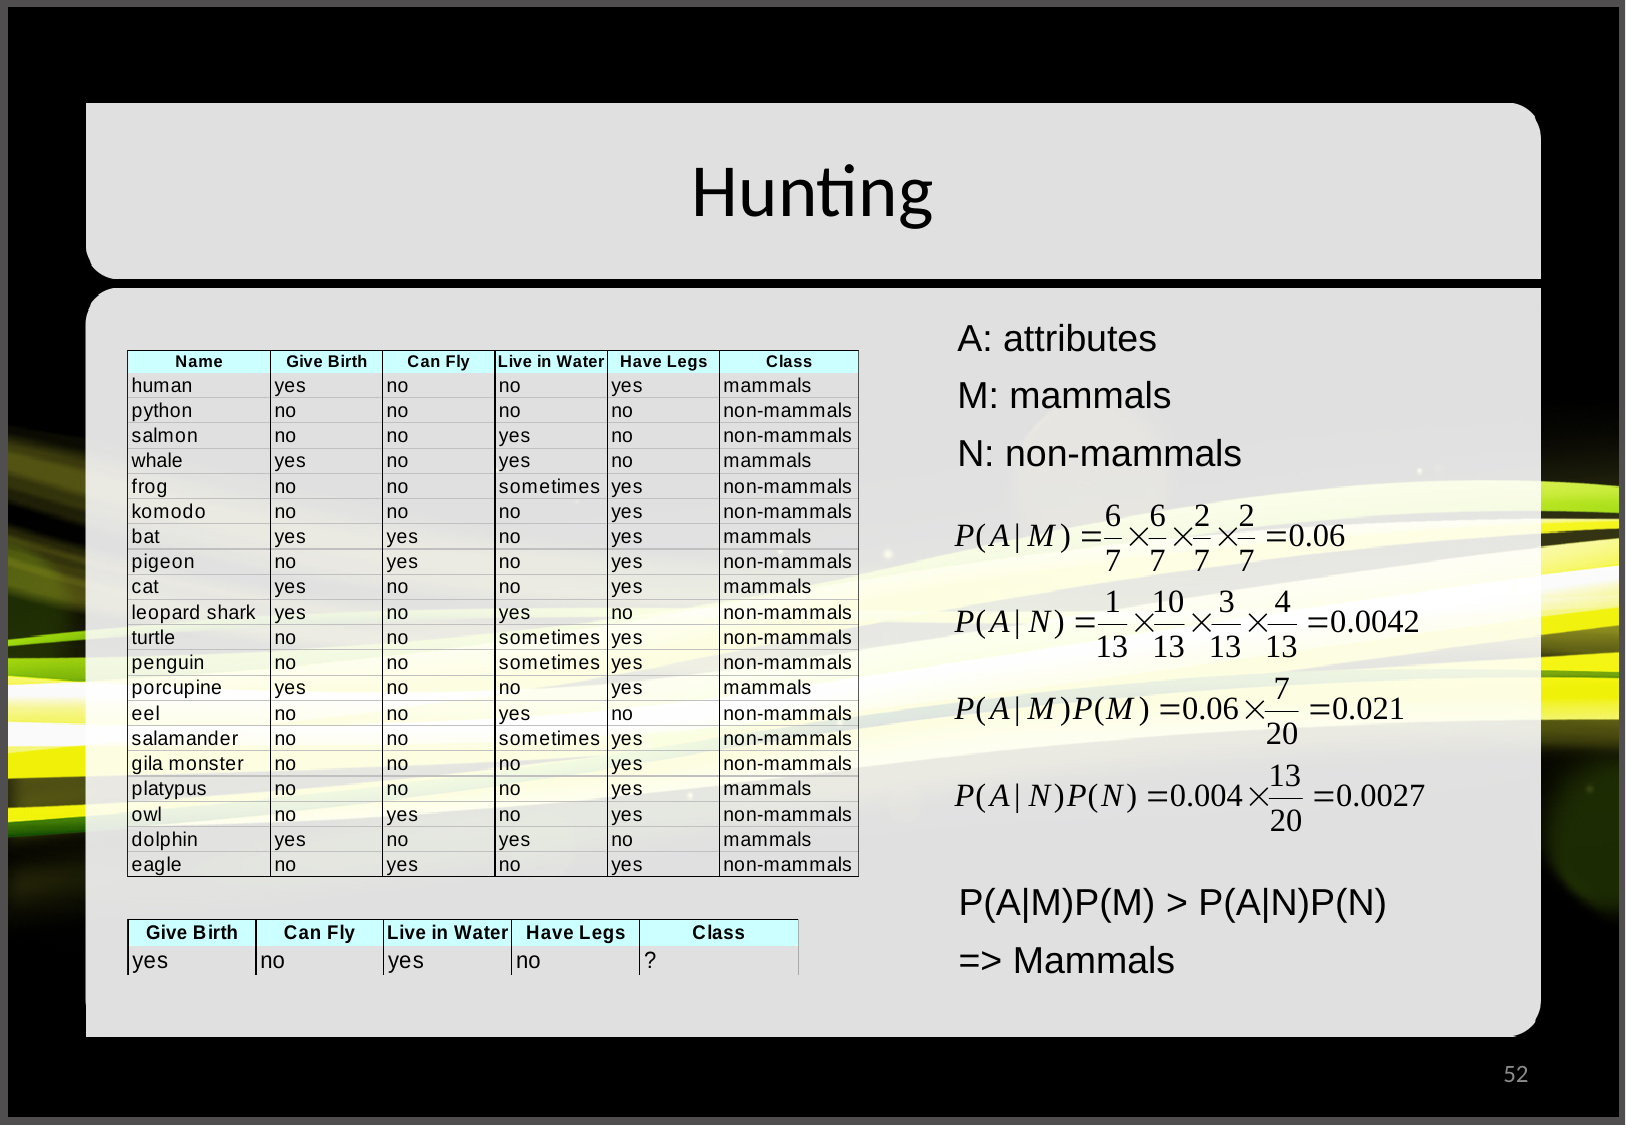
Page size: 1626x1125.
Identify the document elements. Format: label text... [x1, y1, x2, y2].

text_box A: attributes M: mammals N: non-mammals [942, 306, 1451, 482]
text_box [950, 497, 1429, 836]
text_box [127, 349, 860, 878]
text_box P(A|M)P(M) > P(A|N)P(N) => Mammals [943, 870, 1581, 988]
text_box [127, 918, 800, 977]
picture [0, 0, 1626, 1125]
title Hunting [80, 107, 1544, 266]
slide_number 52 [1164, 1042, 1544, 1103]
